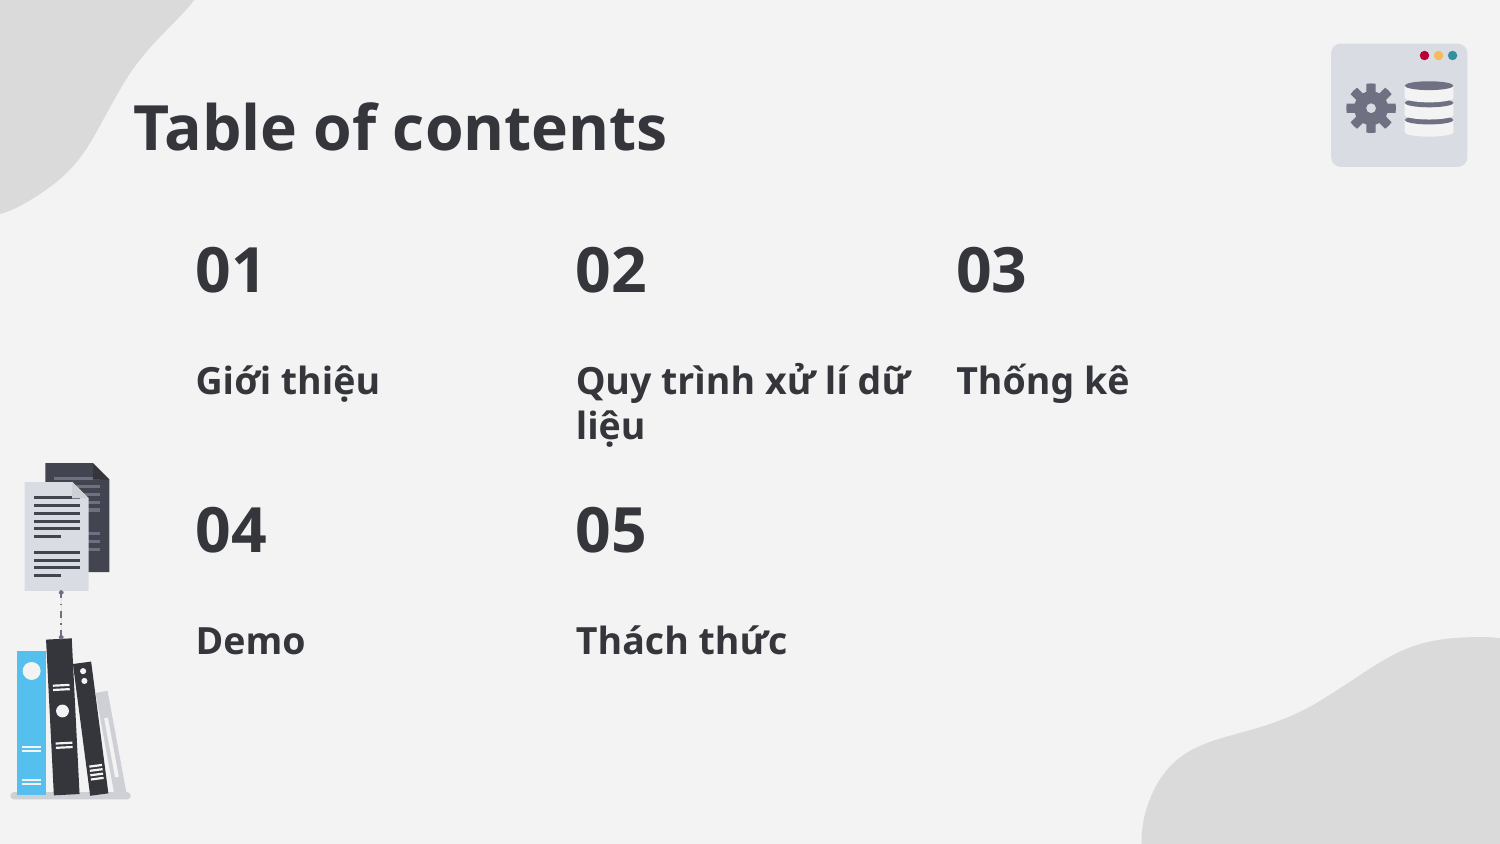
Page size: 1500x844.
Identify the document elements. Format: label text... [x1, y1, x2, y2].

subtitle Thách thức [560, 602, 940, 726]
subtitle Giới thiệu [180, 342, 559, 466]
title 01 [180, 226, 302, 320]
subtitle Demo [180, 602, 559, 726]
title 05 [560, 486, 682, 581]
title 04 [180, 486, 302, 581]
title 03 [941, 226, 1062, 320]
subtitle Quy trình xử lí dữ liệu [560, 342, 940, 466]
subtitle Thống kê [941, 342, 1320, 466]
title 02 [560, 226, 682, 320]
title Table of contents [118, 72, 1382, 167]
